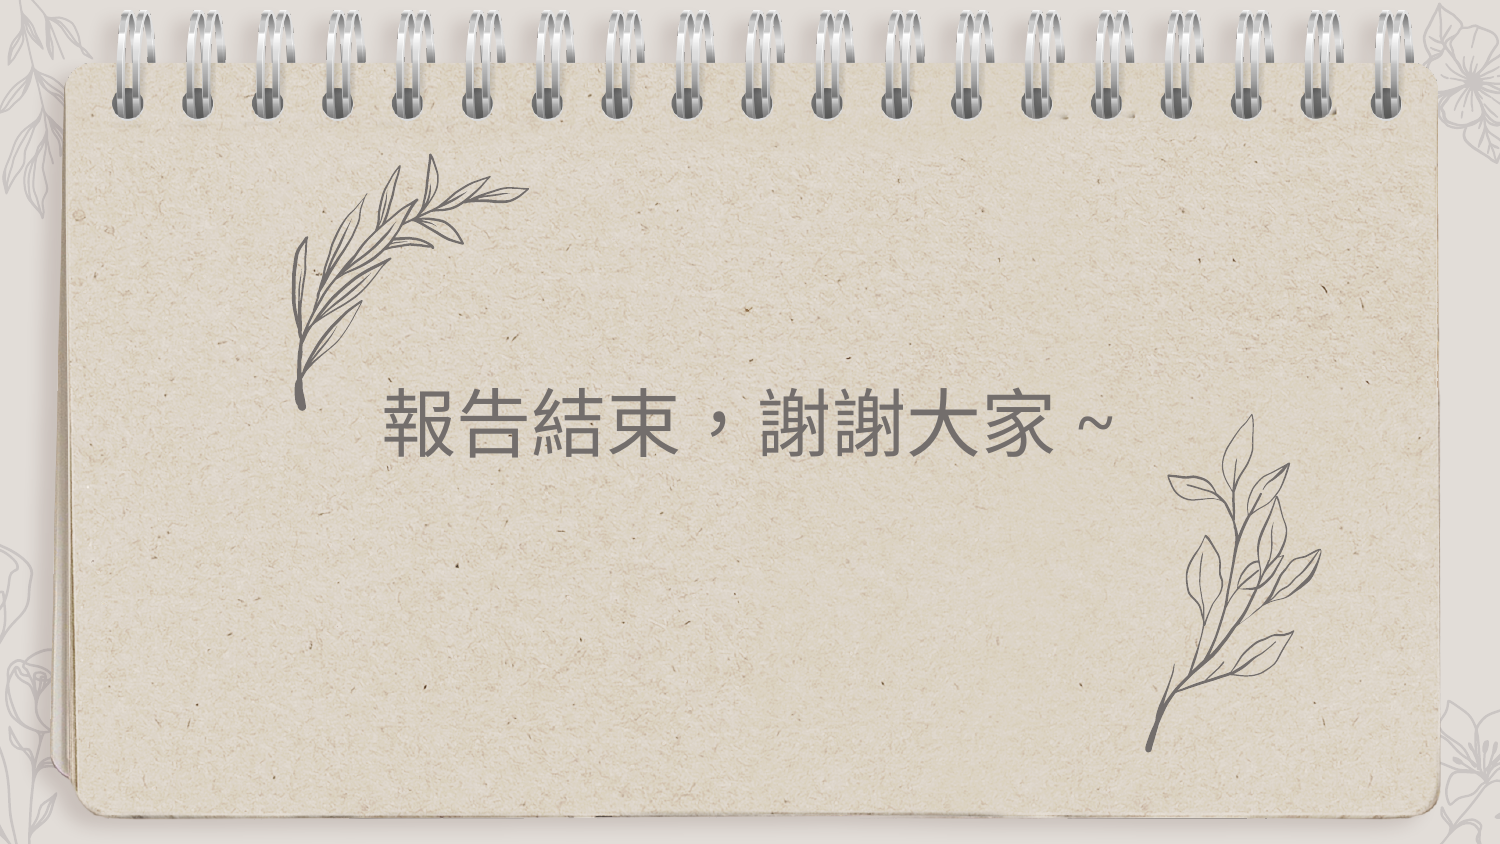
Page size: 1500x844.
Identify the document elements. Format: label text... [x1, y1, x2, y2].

picture [0, 0, 1494, 844]
text_box [291, 153, 529, 411]
text_box 報告結束，謝謝大家~ [366, 368, 1134, 474]
text_box [1145, 413, 1322, 753]
